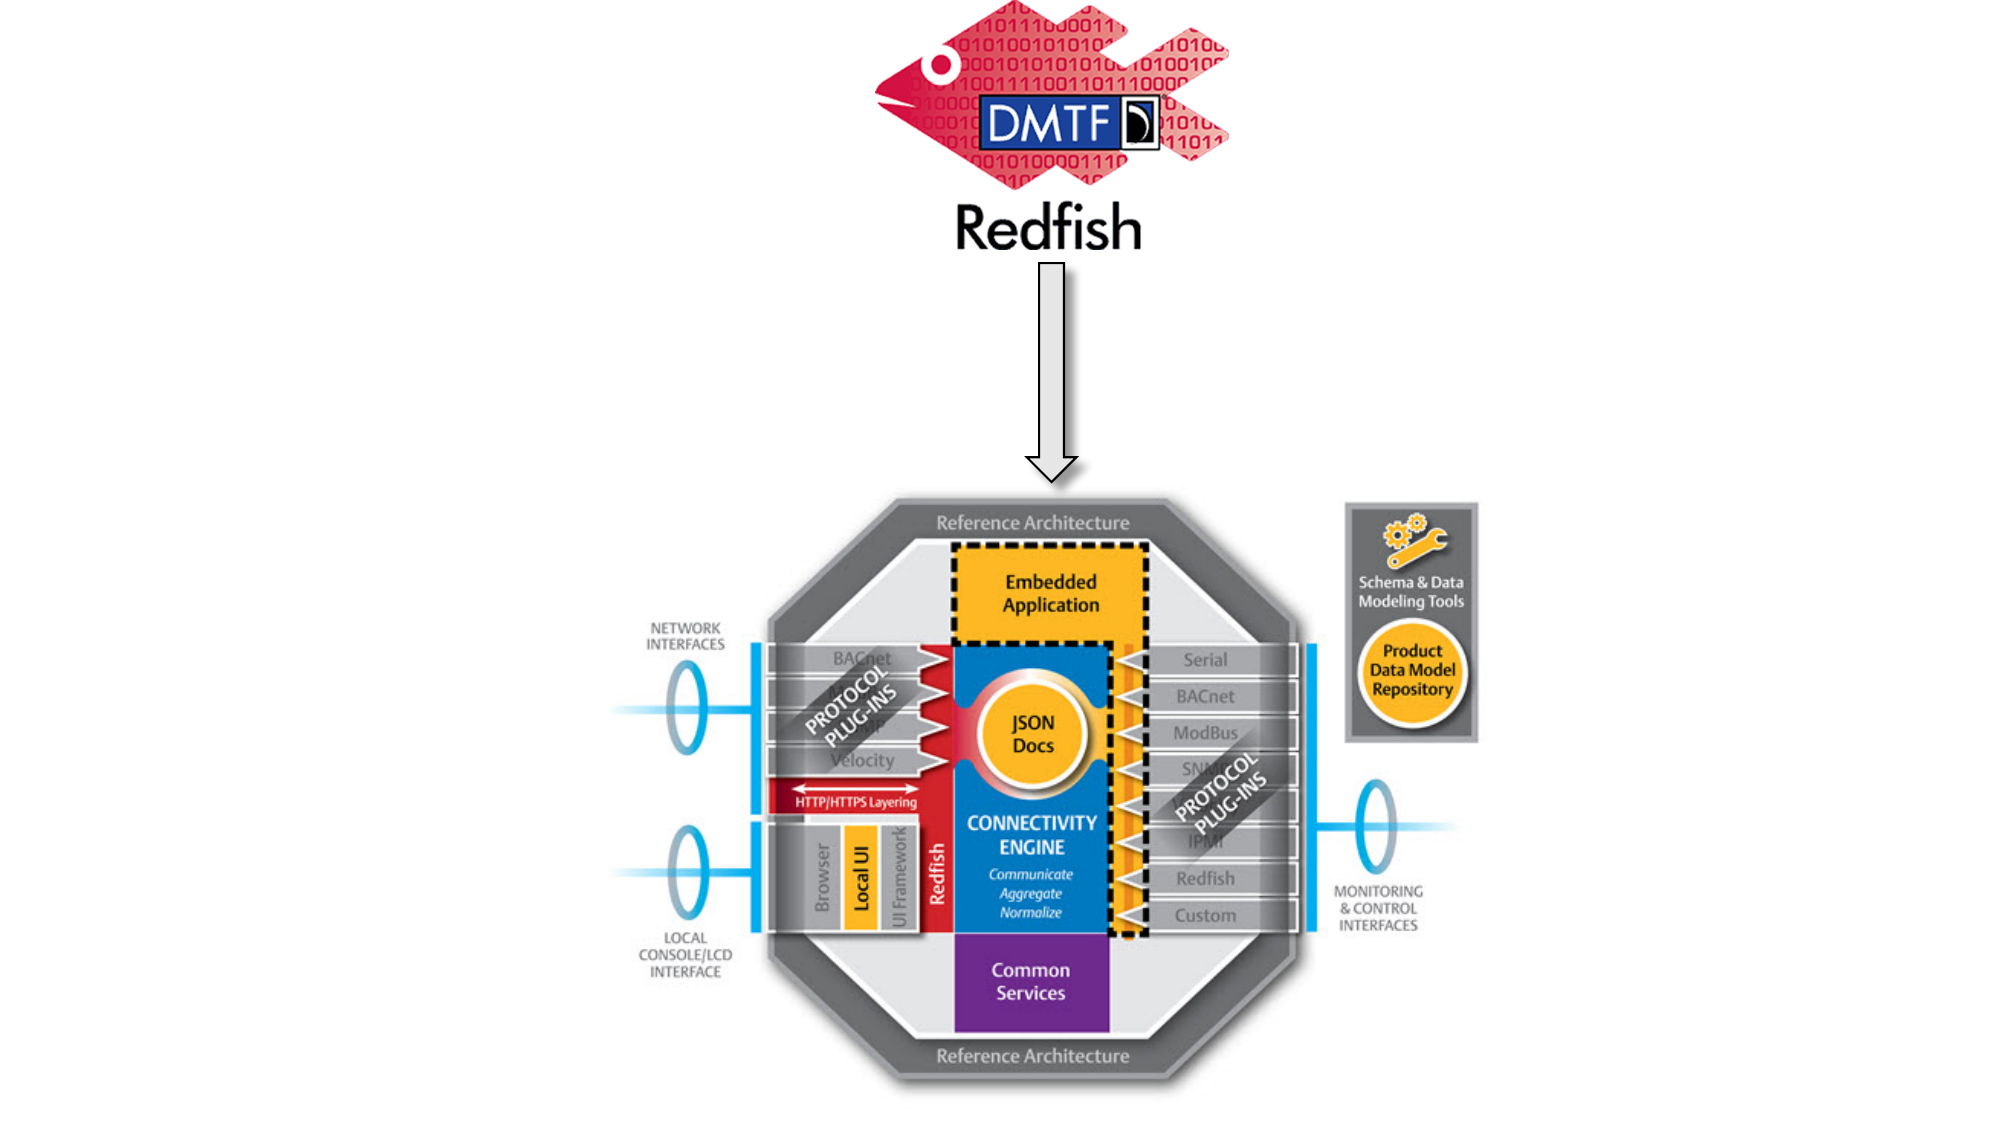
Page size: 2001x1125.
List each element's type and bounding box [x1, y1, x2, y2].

picture [875, 0, 1229, 250]
picture [607, 438, 1496, 1125]
text_box [1038, 262, 1066, 438]
